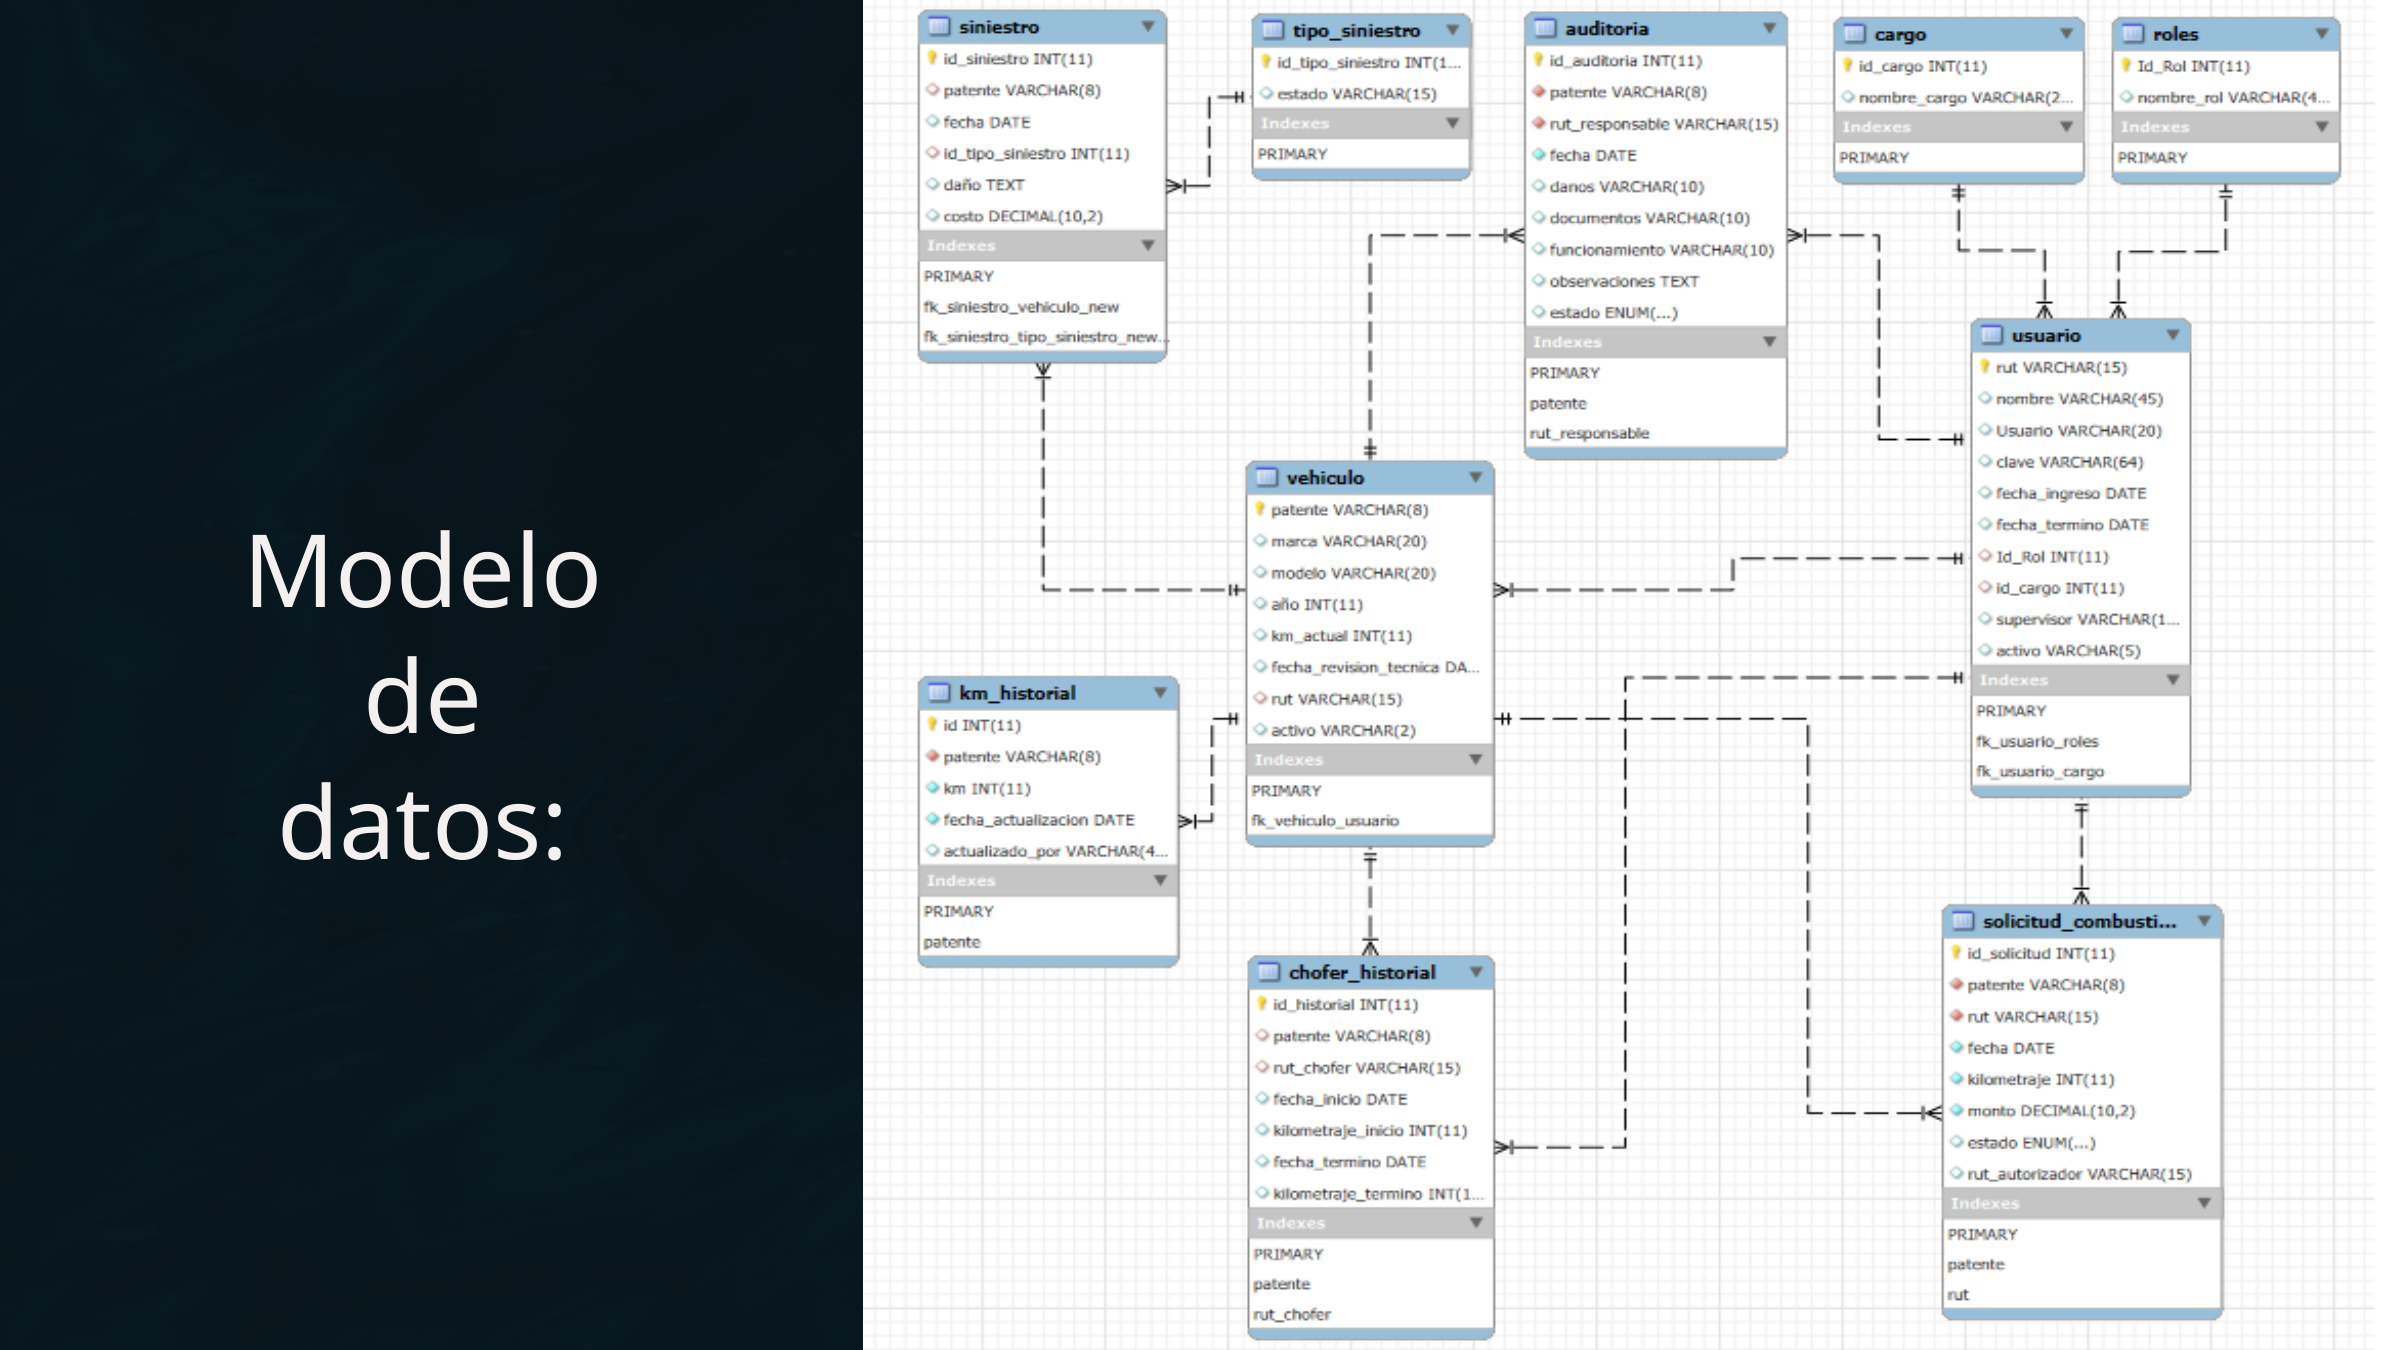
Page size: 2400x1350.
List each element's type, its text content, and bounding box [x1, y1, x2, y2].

text_box Modelo de datos: [167, 501, 680, 966]
picture [863, 0, 2400, 1350]
